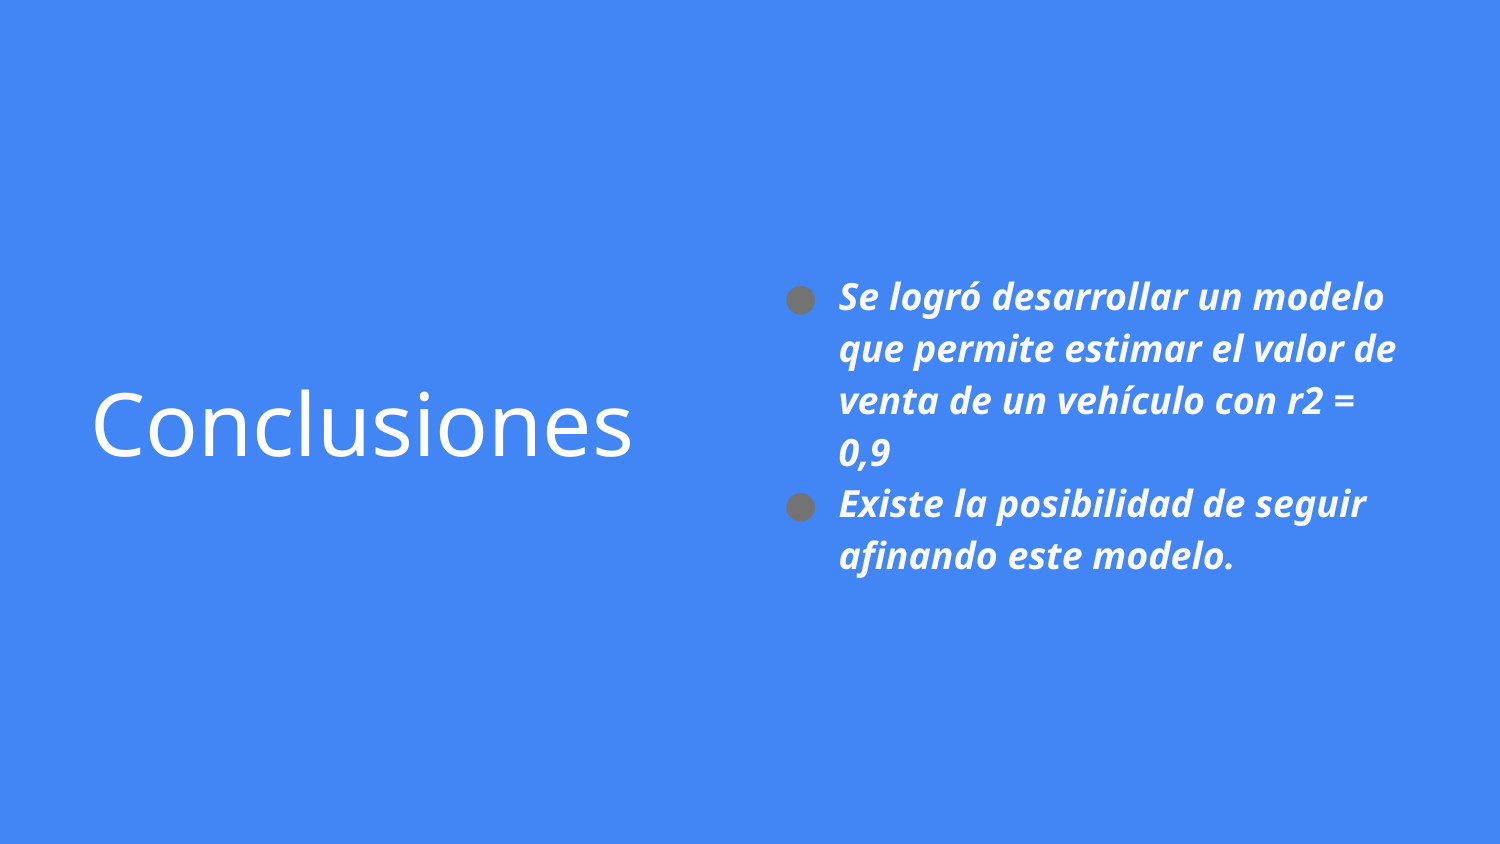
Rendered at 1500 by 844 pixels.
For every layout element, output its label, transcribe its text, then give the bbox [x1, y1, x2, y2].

text_box Se logró desarrollar un modelo que permite estimar el valor de venta de un vehículo con r2 = 0,9 Existe la posibilidad de seguir afinando este modelo. [748, 93, 1425, 750]
title Conclusiones [75, 338, 681, 505]
